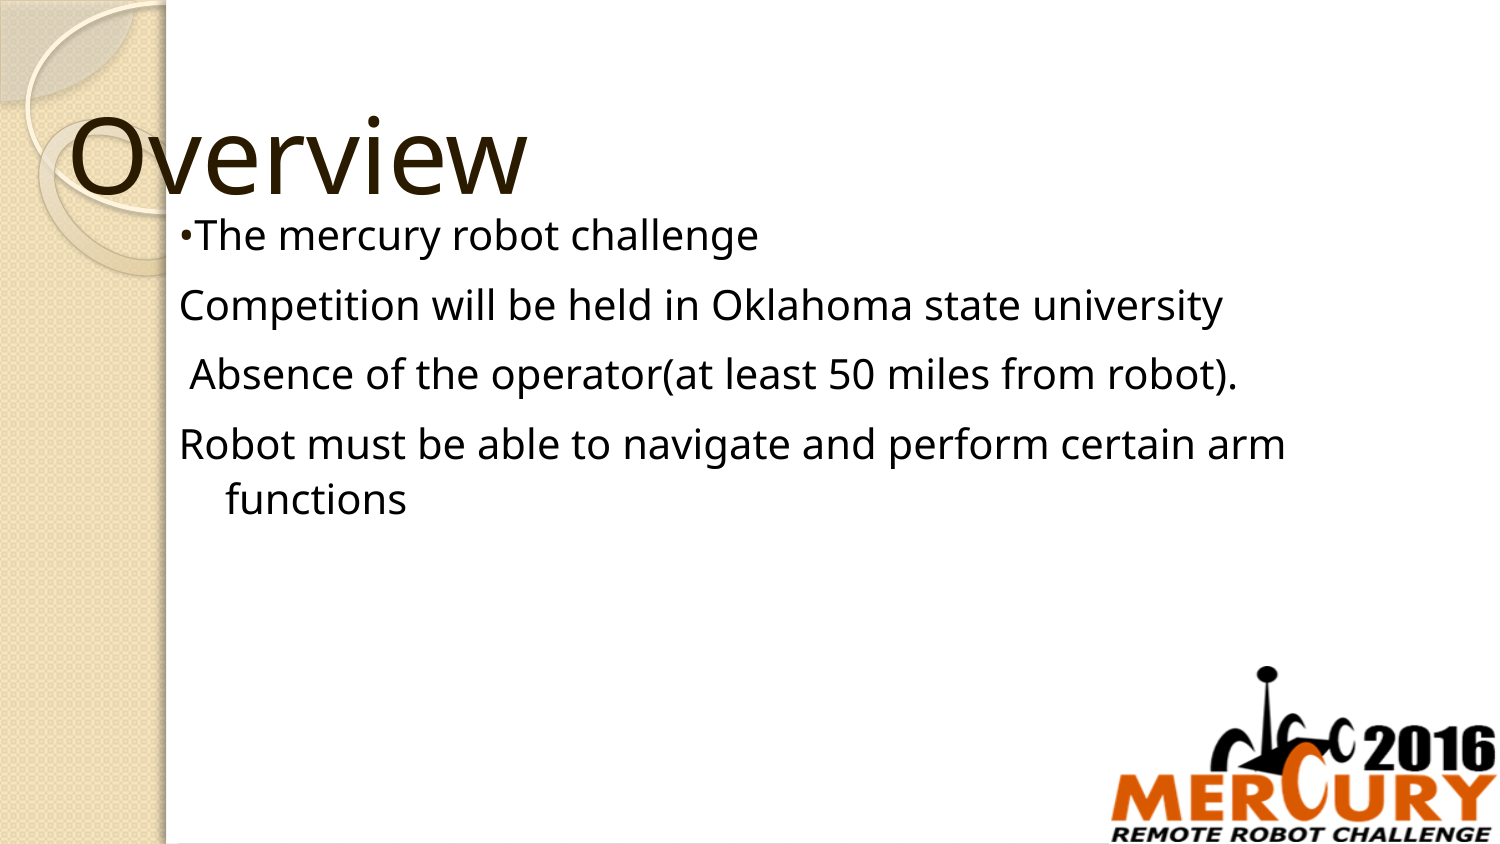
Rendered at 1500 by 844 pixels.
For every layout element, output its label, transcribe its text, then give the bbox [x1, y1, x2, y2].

list •The mercury robot challenge Competition will be held in Oklahoma state university Absence of the operator(at least 50 miles from robot). Robot must be able to navigate and perform certain arm functions [150, 189, 1449, 750]
picture [1109, 664, 1500, 844]
title Overview [51, 72, 1449, 167]
